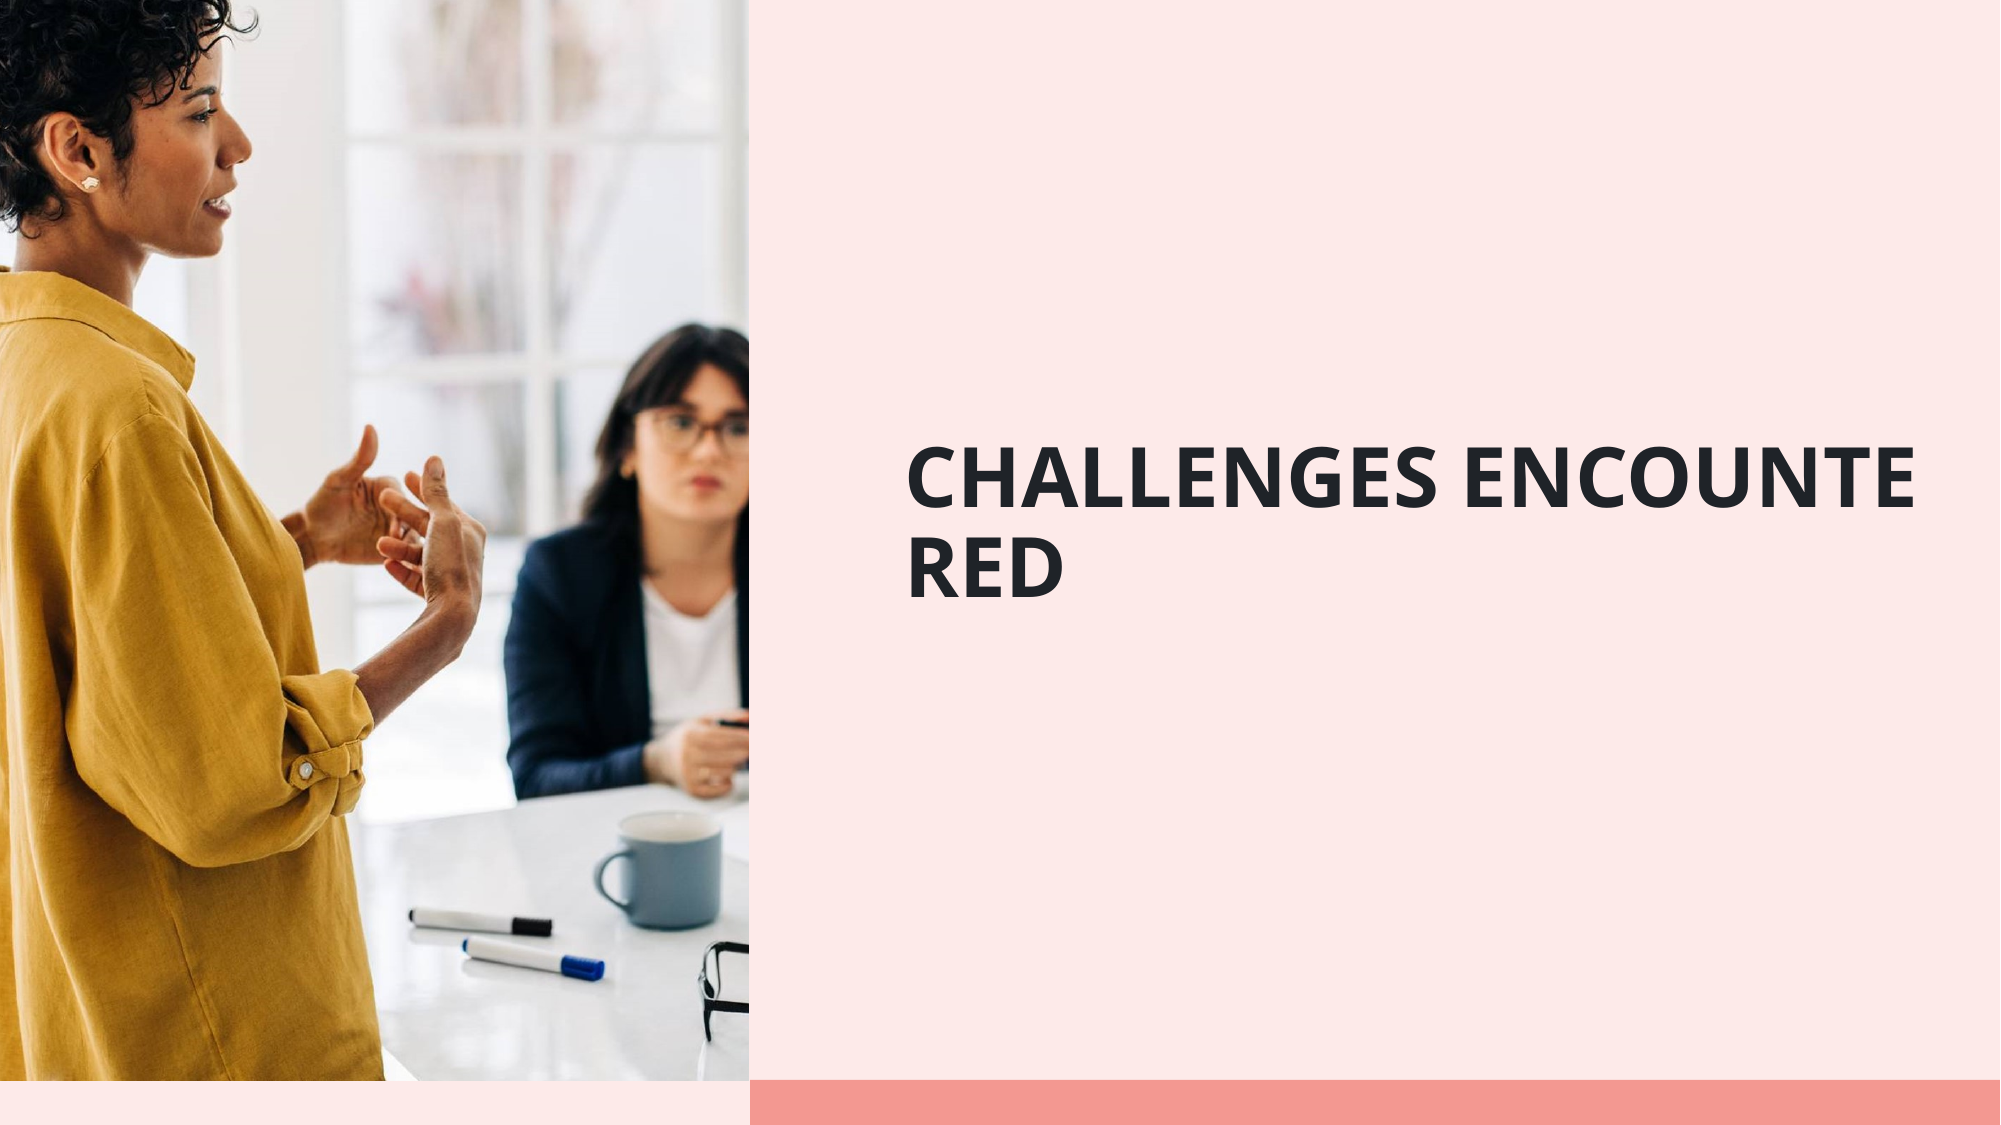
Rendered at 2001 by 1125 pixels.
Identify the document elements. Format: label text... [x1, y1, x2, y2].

title Challenges Encountered [889, 28, 1962, 623]
picture [0, 0, 749, 1081]
